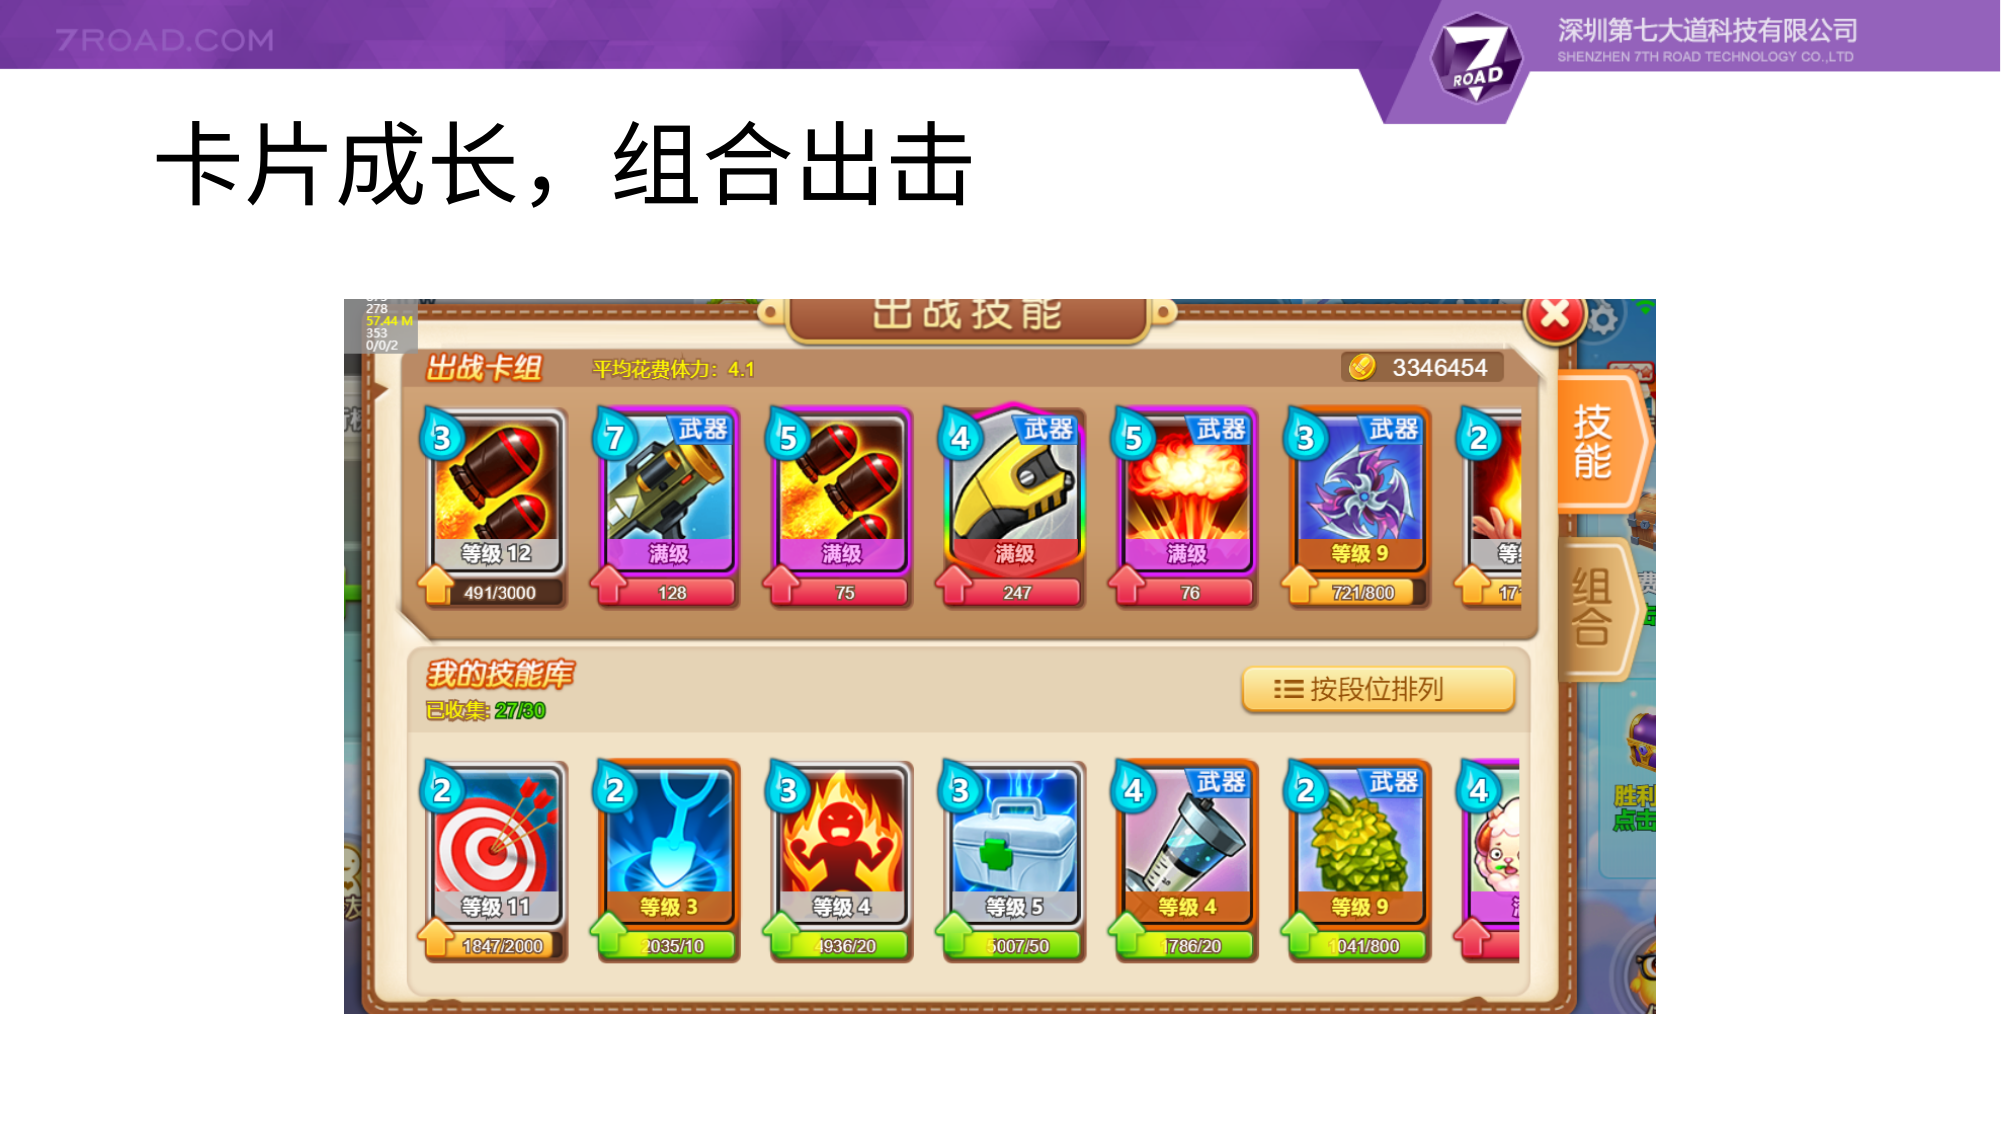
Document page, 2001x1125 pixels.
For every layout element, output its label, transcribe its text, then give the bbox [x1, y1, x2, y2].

title 卡片成长，组合出击 [137, 59, 1863, 278]
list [344, 299, 1656, 1014]
picture [0, 0, 2001, 1125]
